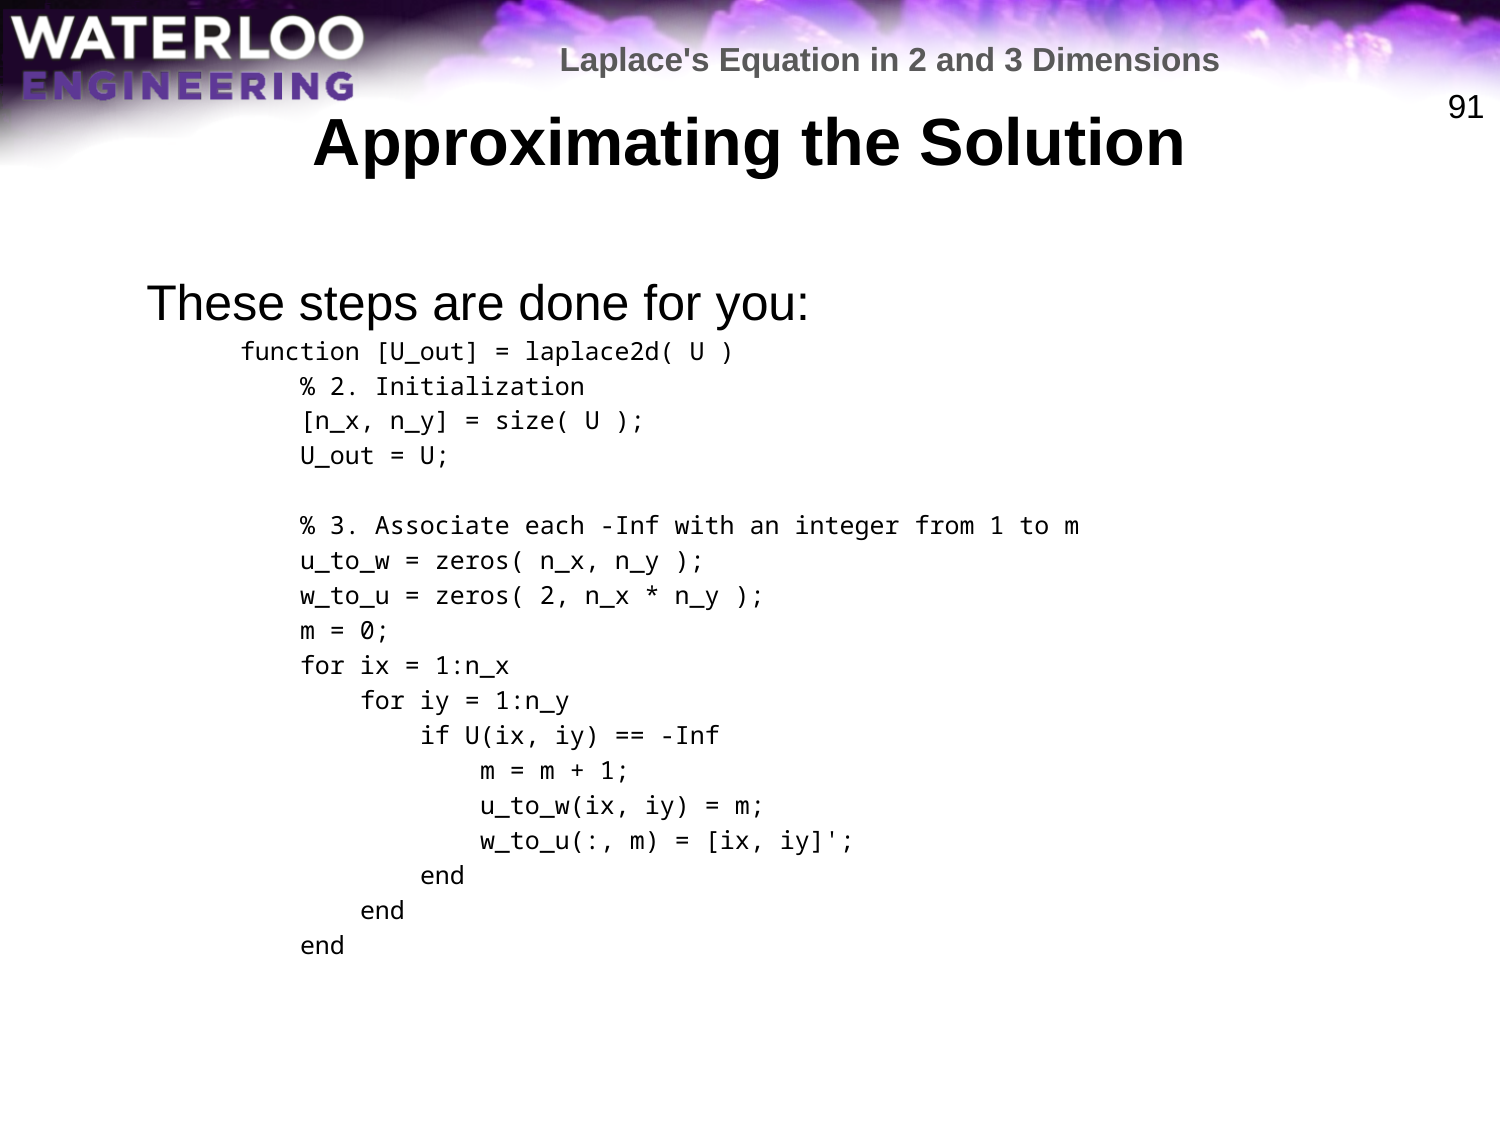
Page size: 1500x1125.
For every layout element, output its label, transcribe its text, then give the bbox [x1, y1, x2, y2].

slide_number 91 [1371, 73, 1500, 134]
list These steps are done for you: function [U_out] = laplace2d( U ) % 2. Initialization [n_x, n_y] = size( U ); U_out = U; % 3. Associate each -Inf with an integer from 1 to m u_to_w = zeros( n_x, n_y ); w_to_u = zeros( 2, n_x * n_y ); m = 0; for ix = 1:n_x for iy = 1:n_y if U(ix, iy) == -Inf m = m + 1; u_to_w(ix, iy) = m; w_to_u(:, m) = [ix, iy]'; end end end [74, 262, 1448, 1006]
picture [0, 0, 1500, 1125]
title Approximating the Solution [74, 44, 1426, 233]
footer Laplace's Equation in 2 and 3 Dimensions [535, 31, 1236, 74]
